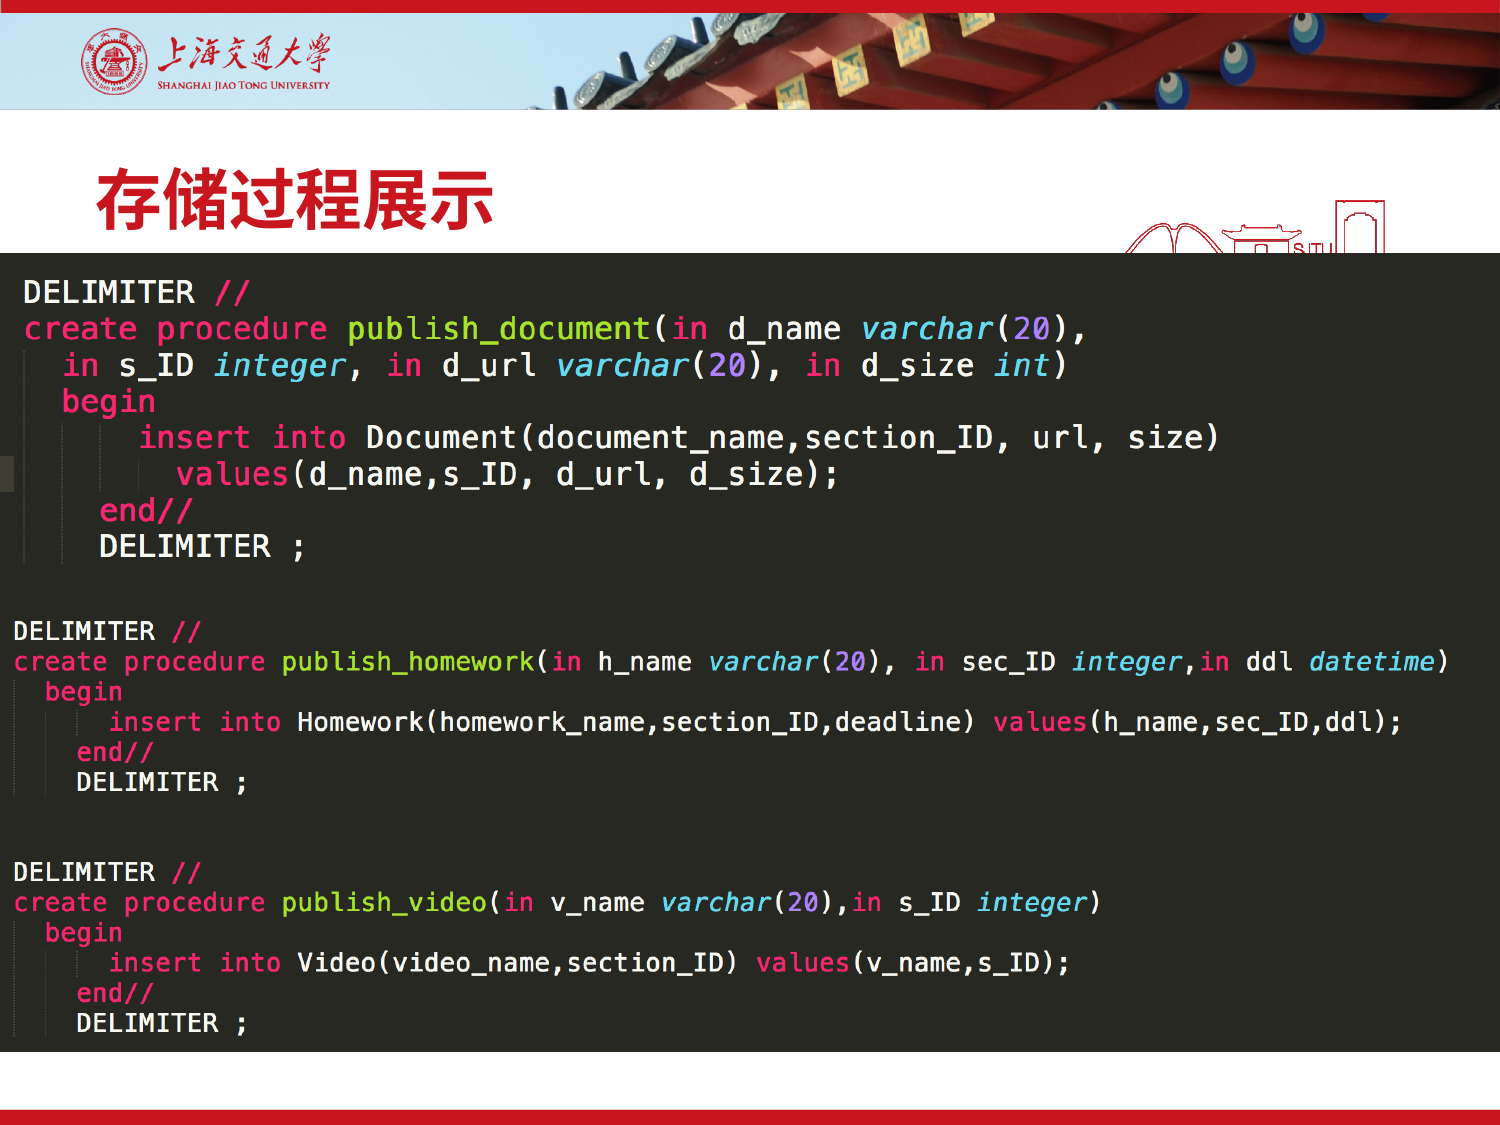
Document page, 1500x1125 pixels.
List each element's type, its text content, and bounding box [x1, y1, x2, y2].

title 存储过程展示 [81, 159, 1455, 253]
picture [0, 200, 1500, 1052]
picture [0, 0, 1500, 110]
